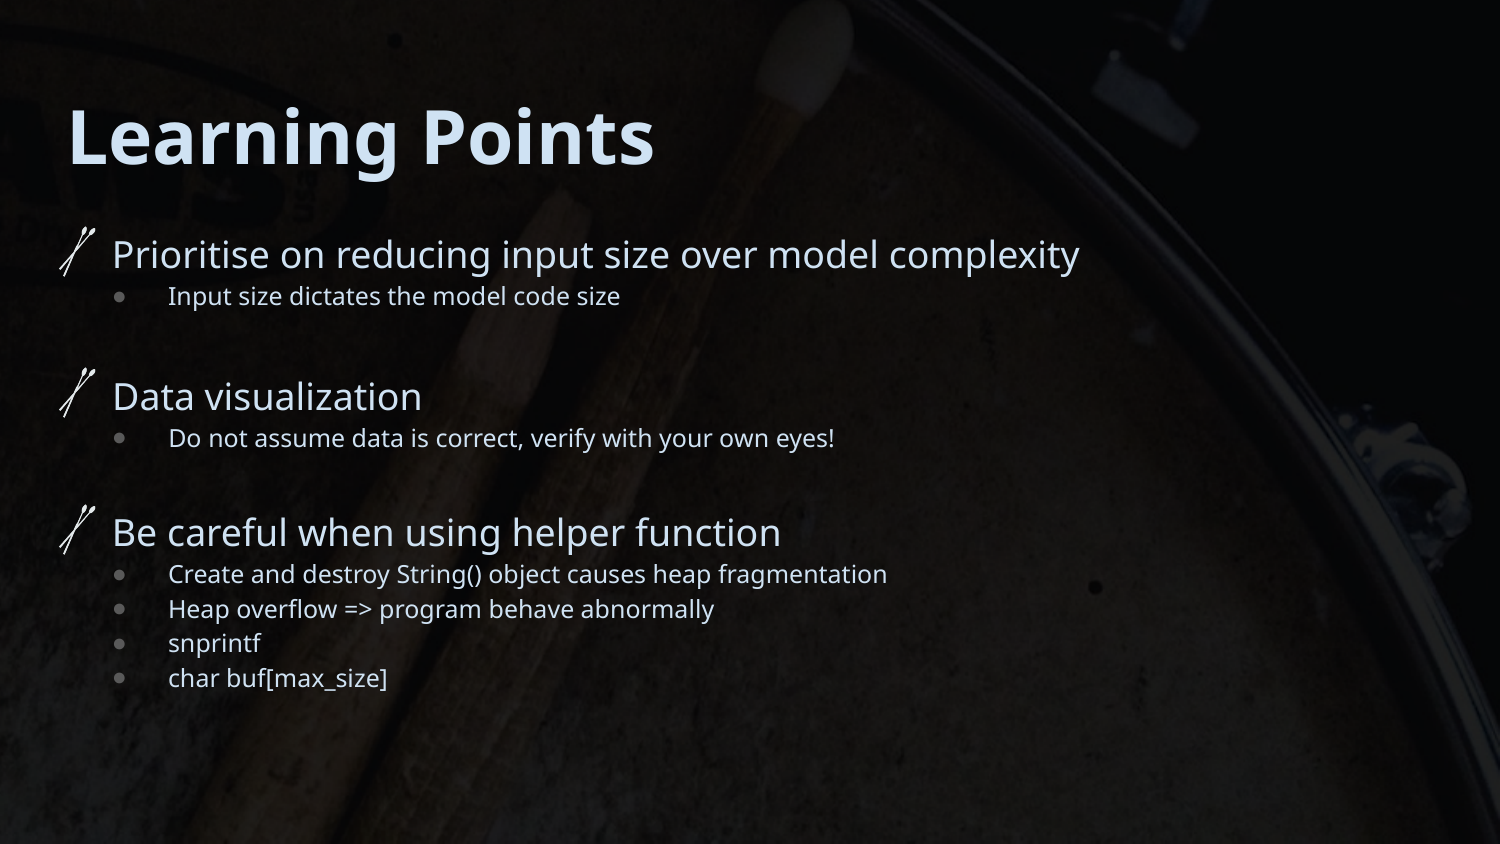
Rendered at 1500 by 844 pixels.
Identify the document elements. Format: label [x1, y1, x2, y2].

picture [0, 0, 1500, 844]
text_box [50, 209, 1317, 305]
text_box [50, 350, 1337, 427]
text_box [50, 487, 1416, 619]
